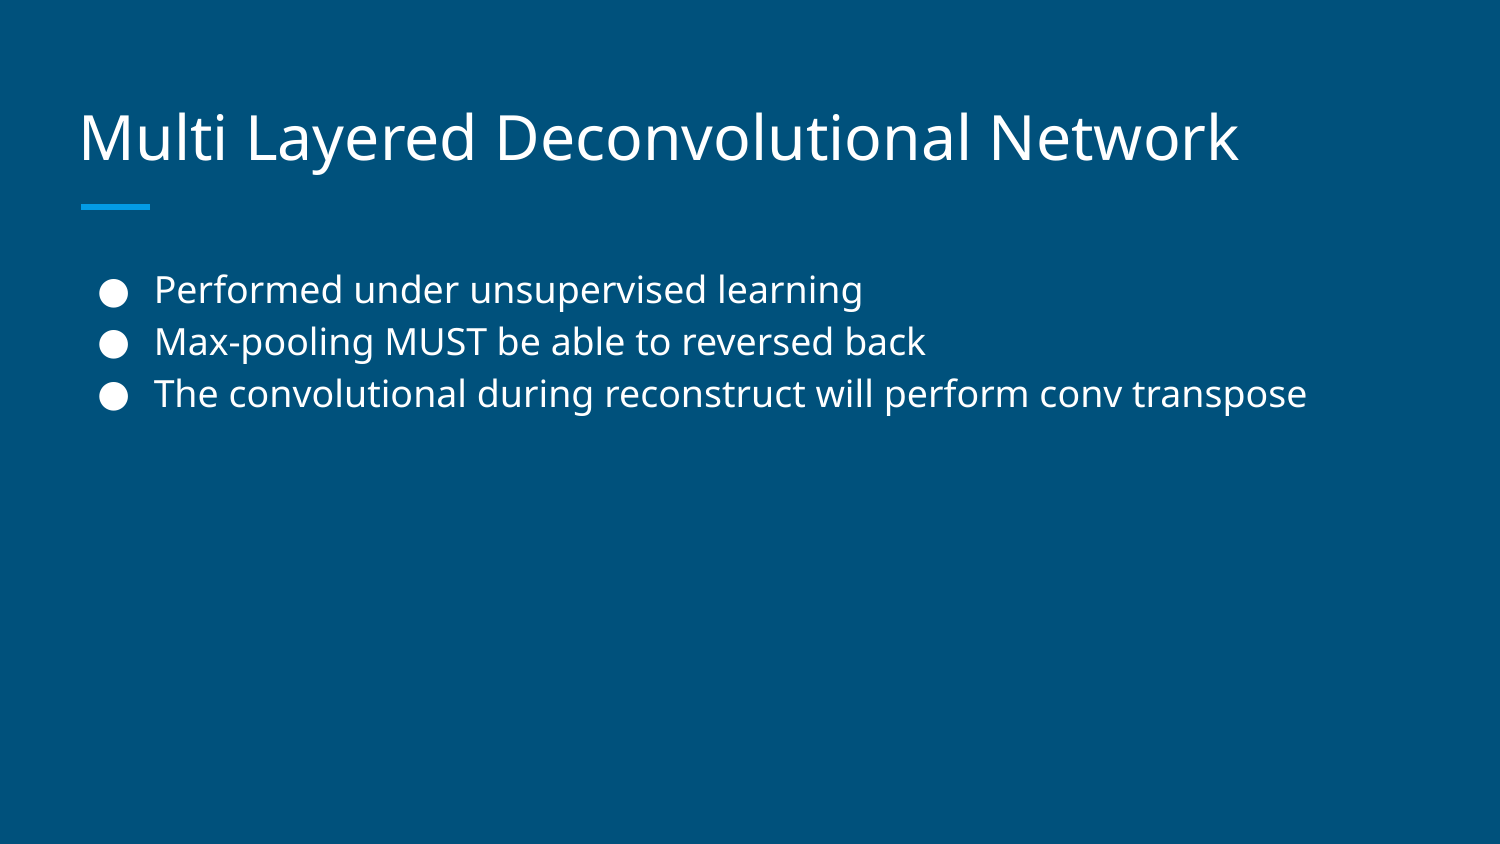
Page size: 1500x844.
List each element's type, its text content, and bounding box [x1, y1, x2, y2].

title Multi Layered Deconvolutional Network [63, 75, 1437, 188]
list Performed under unsupervised learning Max-pooling MUST be able to reversed back The convolutional during reconstruct will perform conv transpose [63, 244, 1437, 750]
